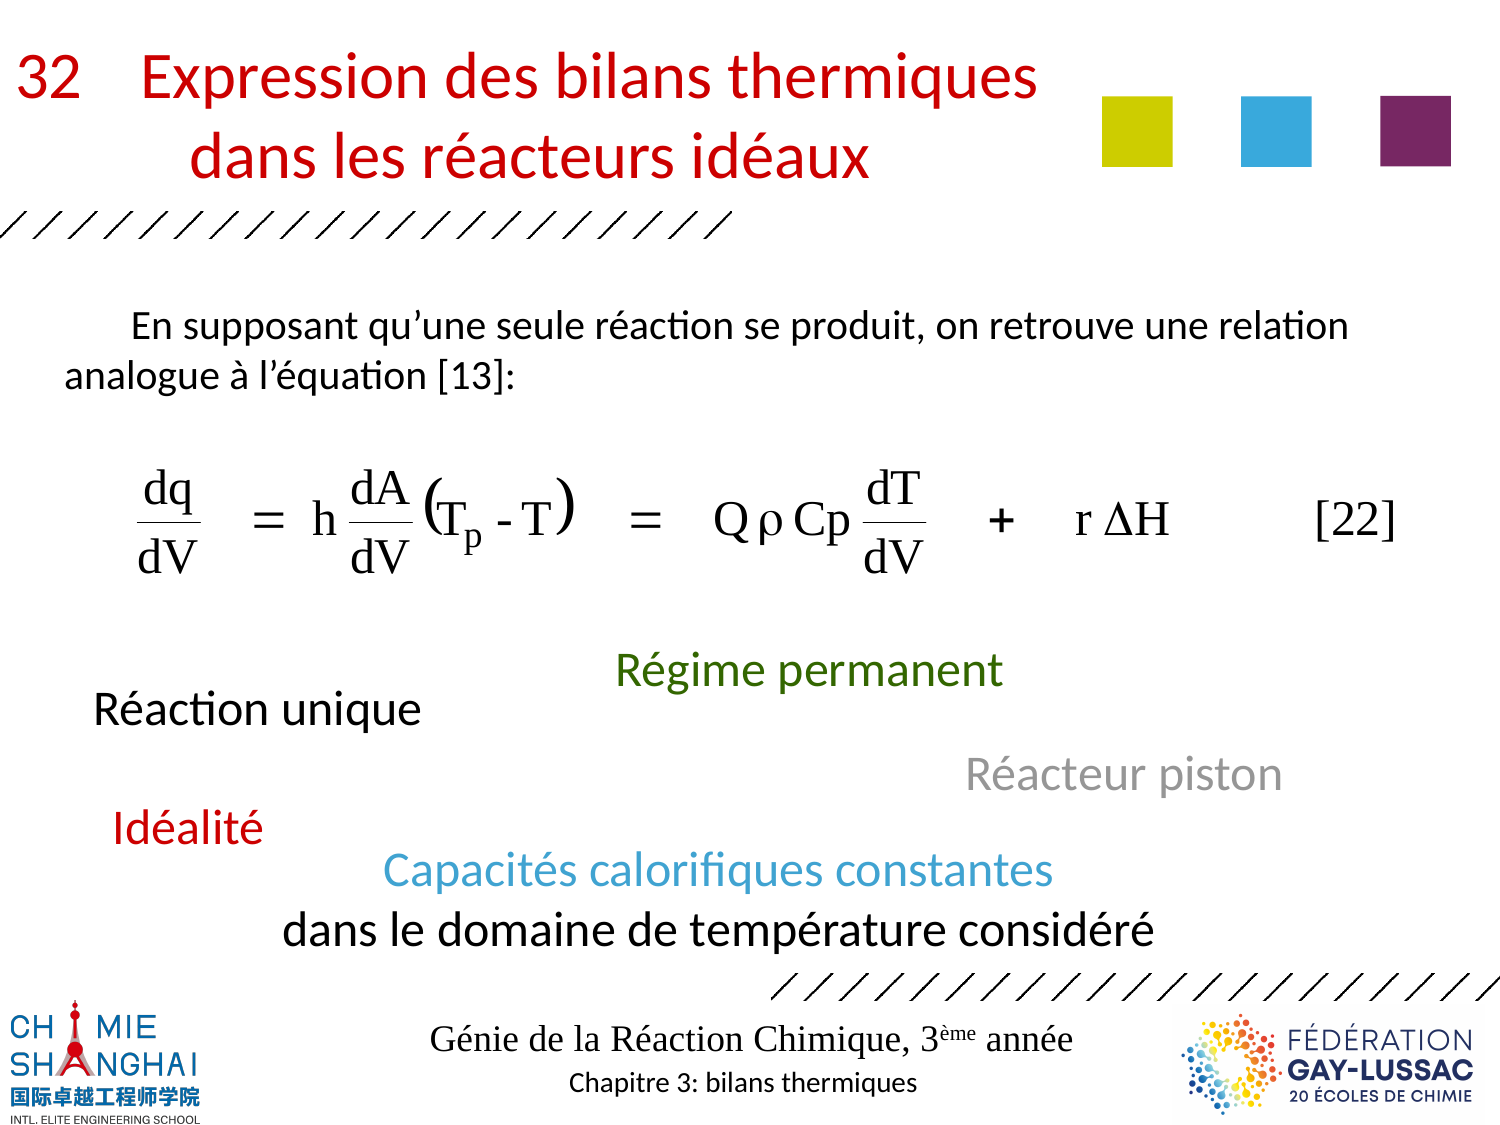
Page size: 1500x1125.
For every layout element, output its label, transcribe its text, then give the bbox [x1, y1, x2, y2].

picture [771, 973, 1500, 1001]
picture [0, 211, 732, 239]
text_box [76, 628, 1324, 966]
text_box En supposant qu’une seule réaction se produit, on retrouve une relation analogue à l’équation [13]: [49, 290, 1425, 456]
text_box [133, 460, 1401, 580]
picture [11, 1000, 200, 1124]
picture [1172, 1004, 1485, 1125]
text_box Expression des bilans thermiques dans les réacteurs idéaux [0, 18, 1280, 206]
